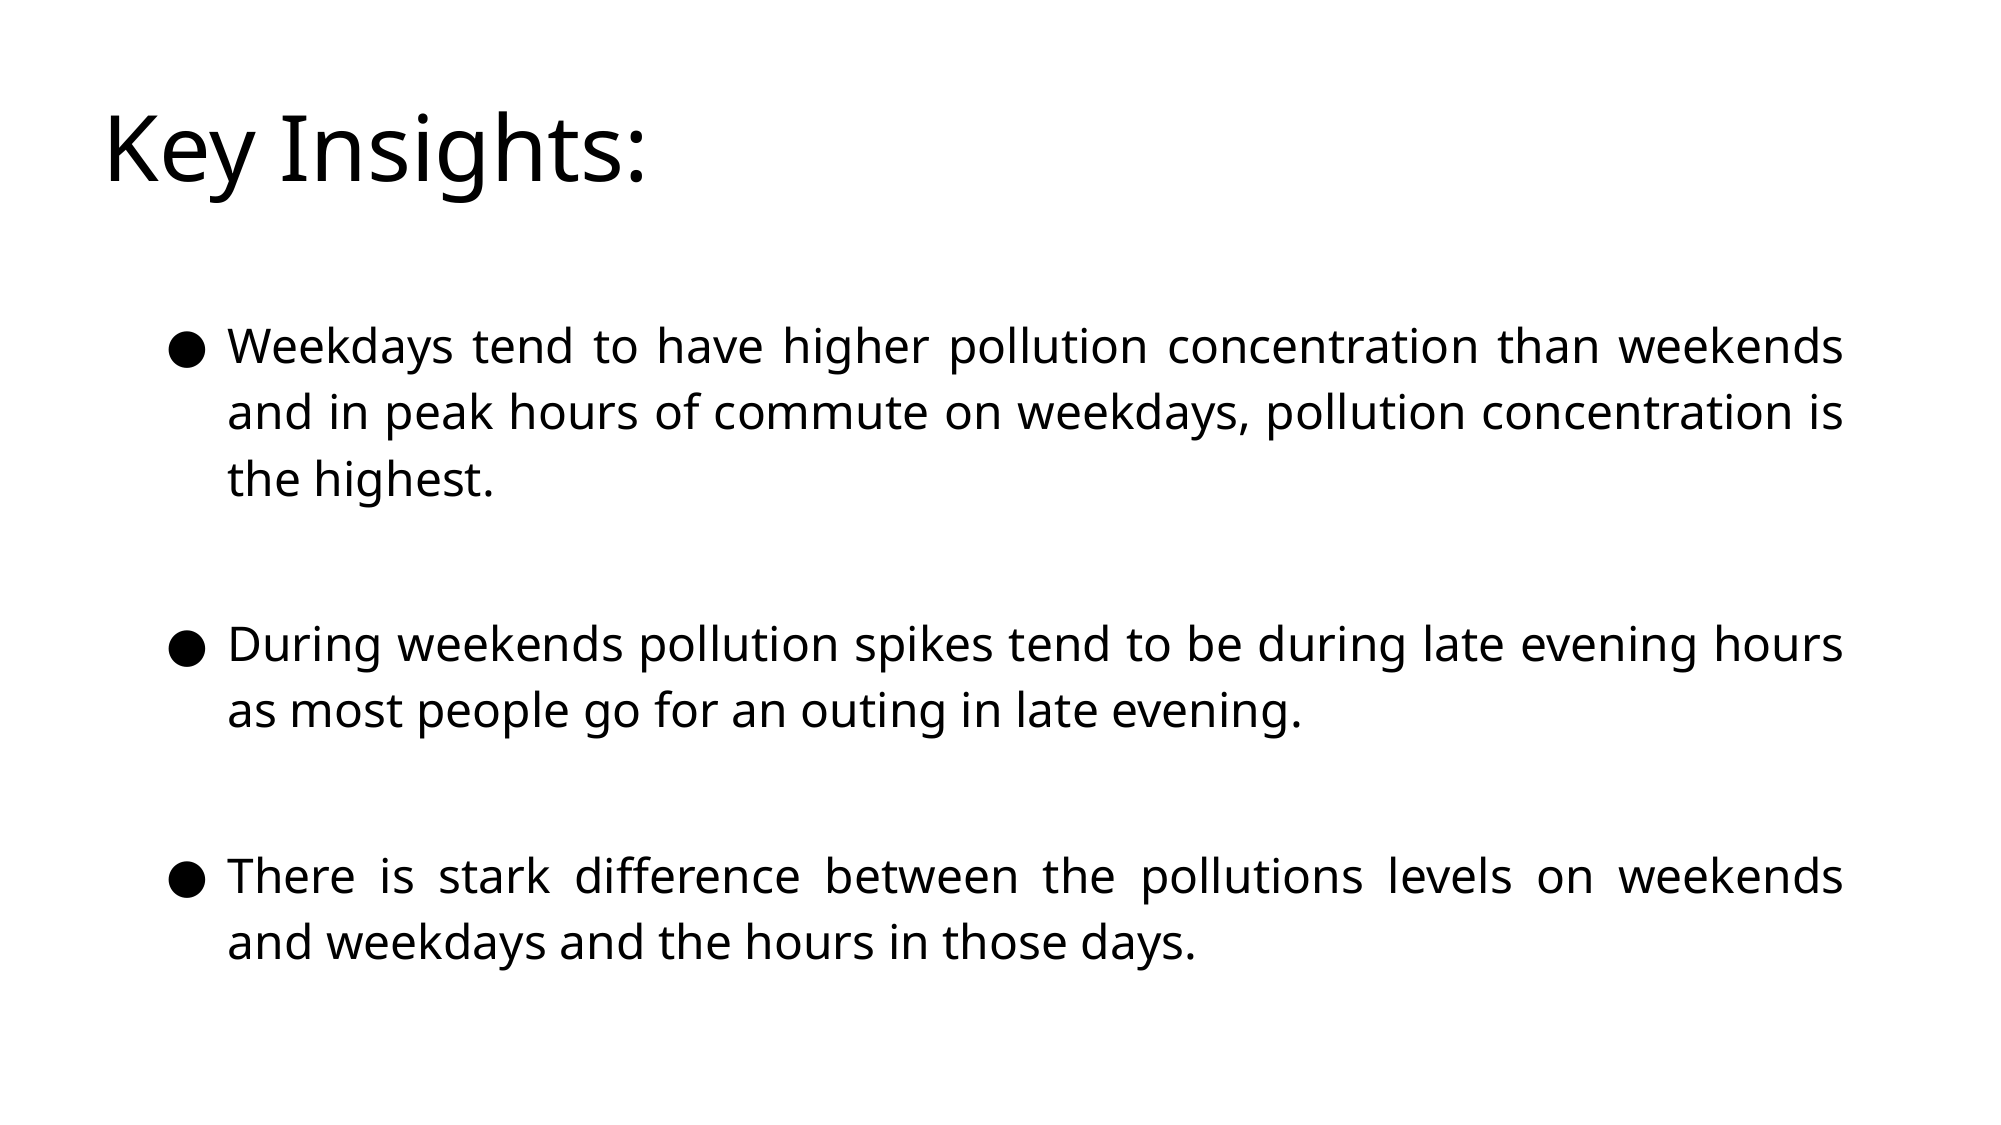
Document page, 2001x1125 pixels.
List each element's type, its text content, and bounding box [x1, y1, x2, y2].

list Weekdays tend to have higher pollution concentration than weekends and in peak hours of commute on weekdays, pollution concentration is the highest. During weekends pollution spikes tend to be during late evening hours as most people go for an outing in late evening. There is stark difference between the pollutions levels on weekends and weekdays and the hours in those days. [137, 299, 1863, 1059]
title Key Insights: [87, 43, 1813, 261]
